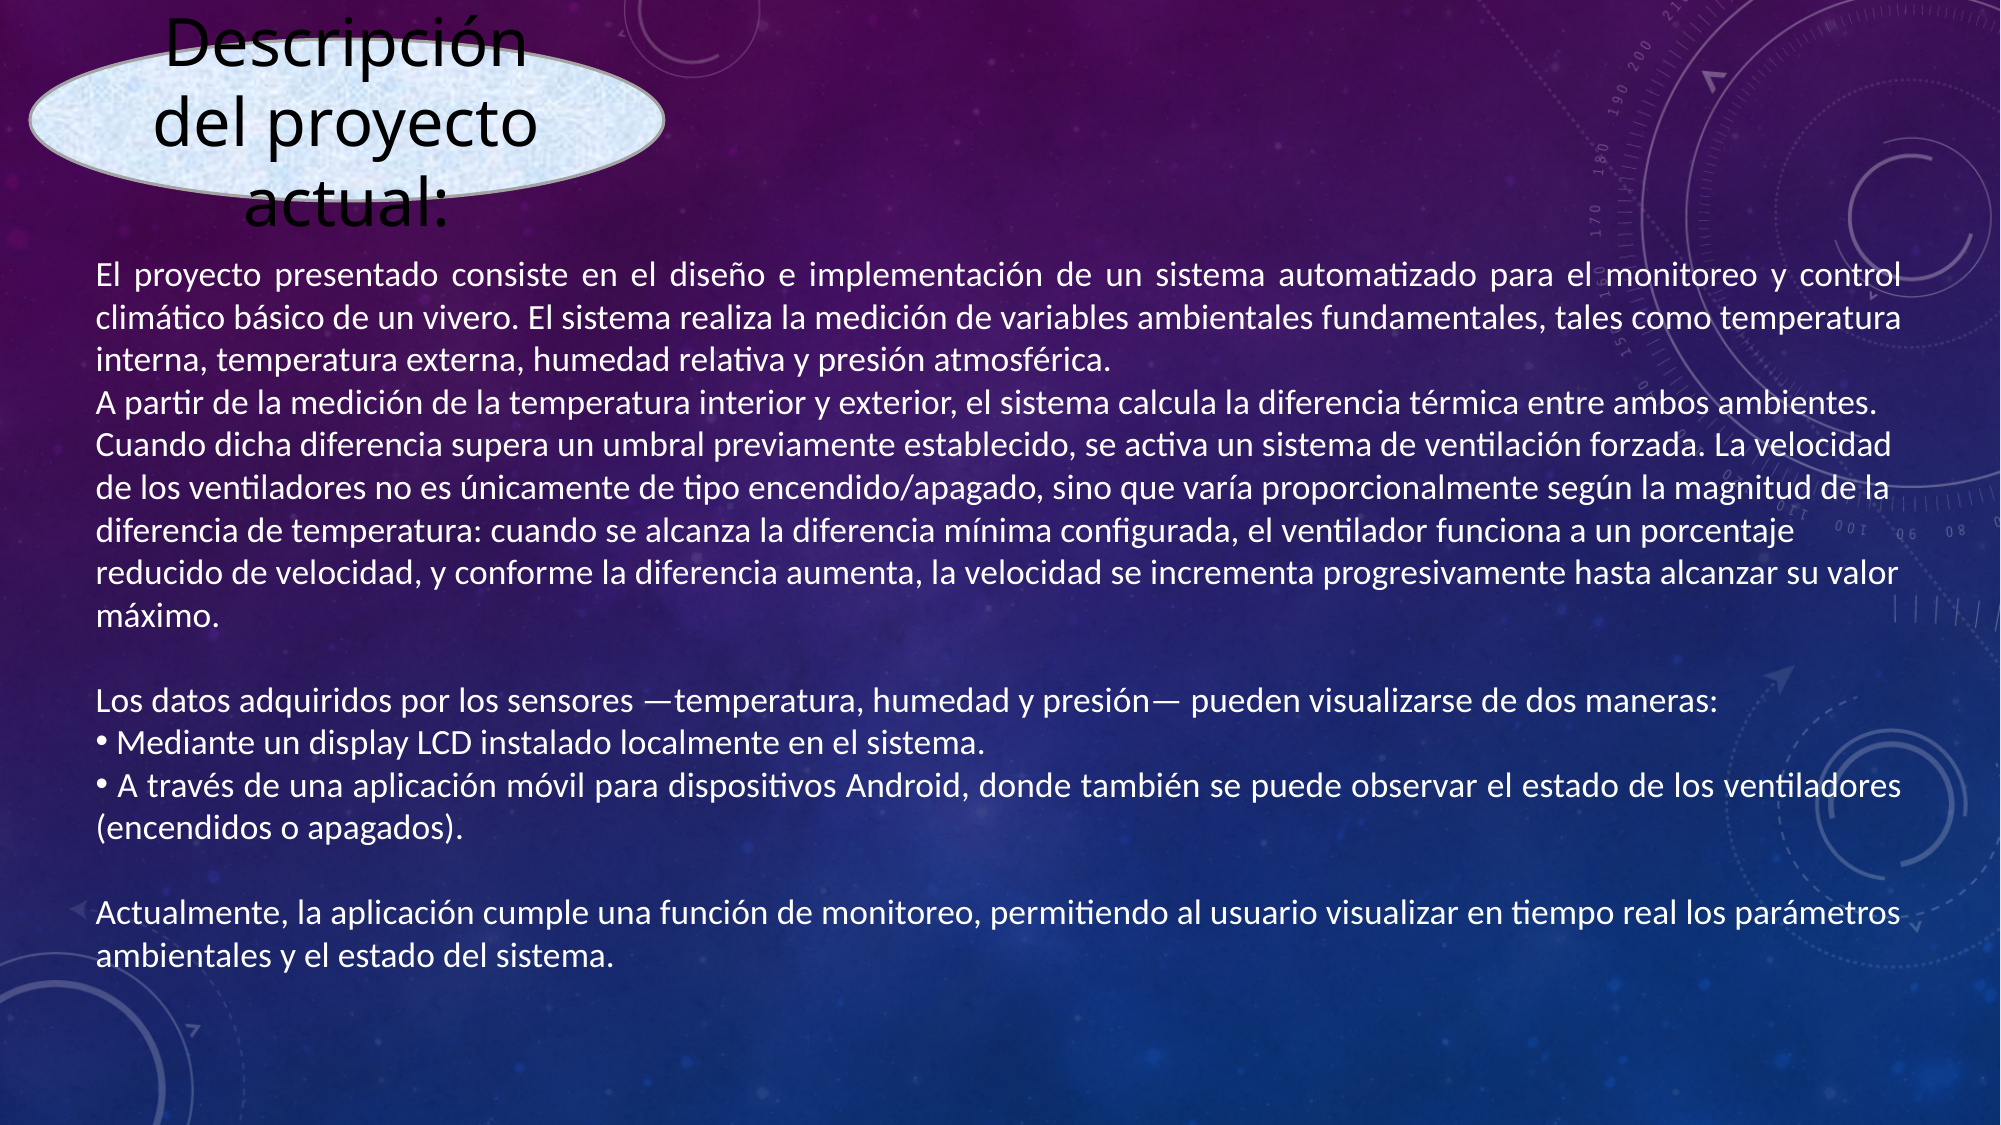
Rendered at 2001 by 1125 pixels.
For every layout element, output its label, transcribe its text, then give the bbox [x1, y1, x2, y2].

picture [0, 0, 2001, 1125]
text_box El proyecto presentado consiste en el diseño e implementación de un sistema automatizado para el monitoreo y control climático básico de un vivero. El sistema realiza la medición de variables ambientales fundamentales, tales como temperatura interna, temperatura externa, humedad relativa y presión atmosférica. A partir de la medición de la temperatura interior y exterior, el sistema calcula la diferencia térmica entre ambos ambientes. Cuando dicha diferencia supera un umbral previamente establecido, se activa un sistema de ventilación forzada. La velocidad de los ventiladores no es únicamente de tipo encendido/apagado, sino que varía proporcionalmente según la magnitud de la diferencia de temperatura: cuando se alcanza la diferencia mínima configurada, el ventilador funciona a un porcentaje reducido de velocidad, y conforme la diferencia aumenta, la velocidad se incrementa progresivamente hasta alcanzar su valor máximo. Los datos adquiridos por los sensores —temperatura, humedad y presión— pueden visualizarse de dos maneras: Mediante un display LCD instalado localmente en el sistema. A través de una aplicación móvil para dispositivos Android, donde también se puede observar el estado de los ventiladores (encendidos o apagados). Actualmente, la aplicación cumple una función de monitoreo, permitiendo al usuario visualizar en tiempo real los parámetros ambientales y el estado del sistema. [80, 244, 1920, 1027]
text_box Descripción del proyecto actual: [28, 37, 666, 203]
